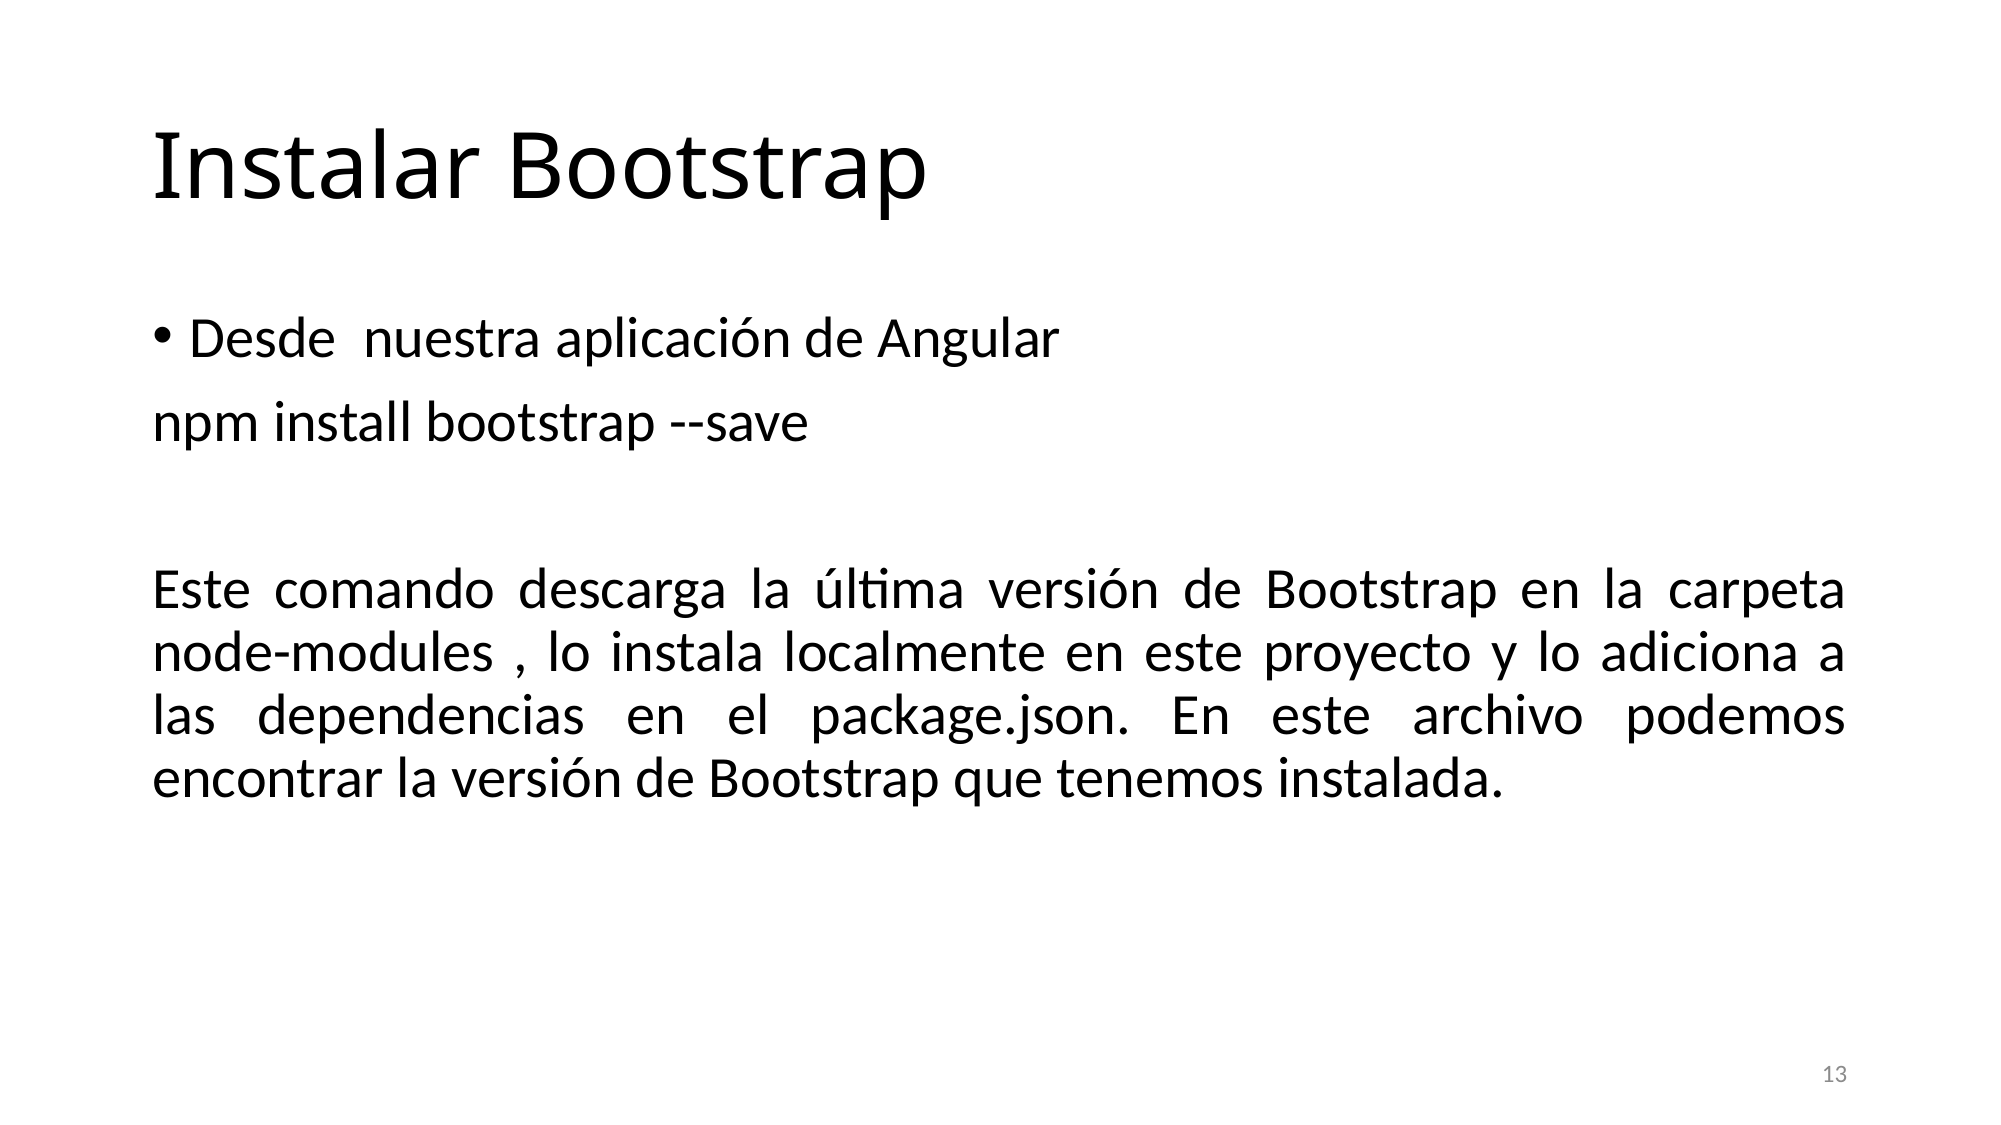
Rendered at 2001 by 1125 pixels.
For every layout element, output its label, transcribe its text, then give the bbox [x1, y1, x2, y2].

slide_number 13 [1412, 1042, 1863, 1103]
title Instalar Bootstrap [137, 59, 1863, 278]
list Desde nuestra aplicación de Angular npm install bootstrap --save Este comando descarga la última versión de Bootstrap en la carpeta node-modules , lo instala localmente en este proyecto y lo adiciona a las dependencias en el package.json. En este archivo podemos encontrar la versión de Bootstrap que tenemos instalada. [137, 299, 1863, 1014]
